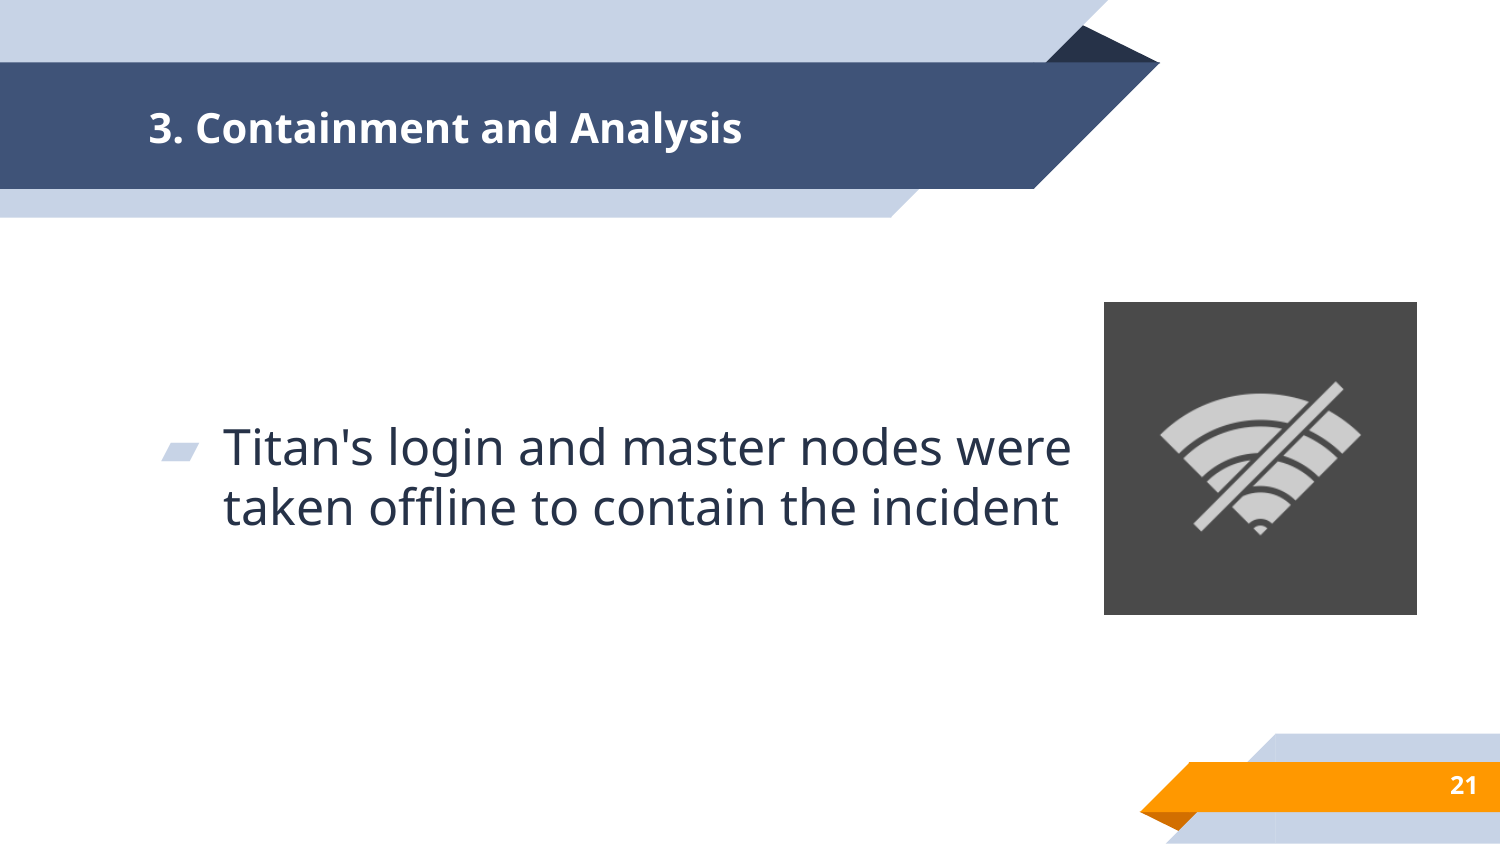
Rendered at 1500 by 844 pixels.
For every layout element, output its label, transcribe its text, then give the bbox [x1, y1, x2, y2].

picture [1104, 302, 1418, 616]
title 3. Containment and Analysis [133, 64, 1035, 190]
list Titan's login and master nodes were taken offline to contain the incident [133, 217, 1140, 734]
slide_number 21 [1249, 760, 1494, 813]
